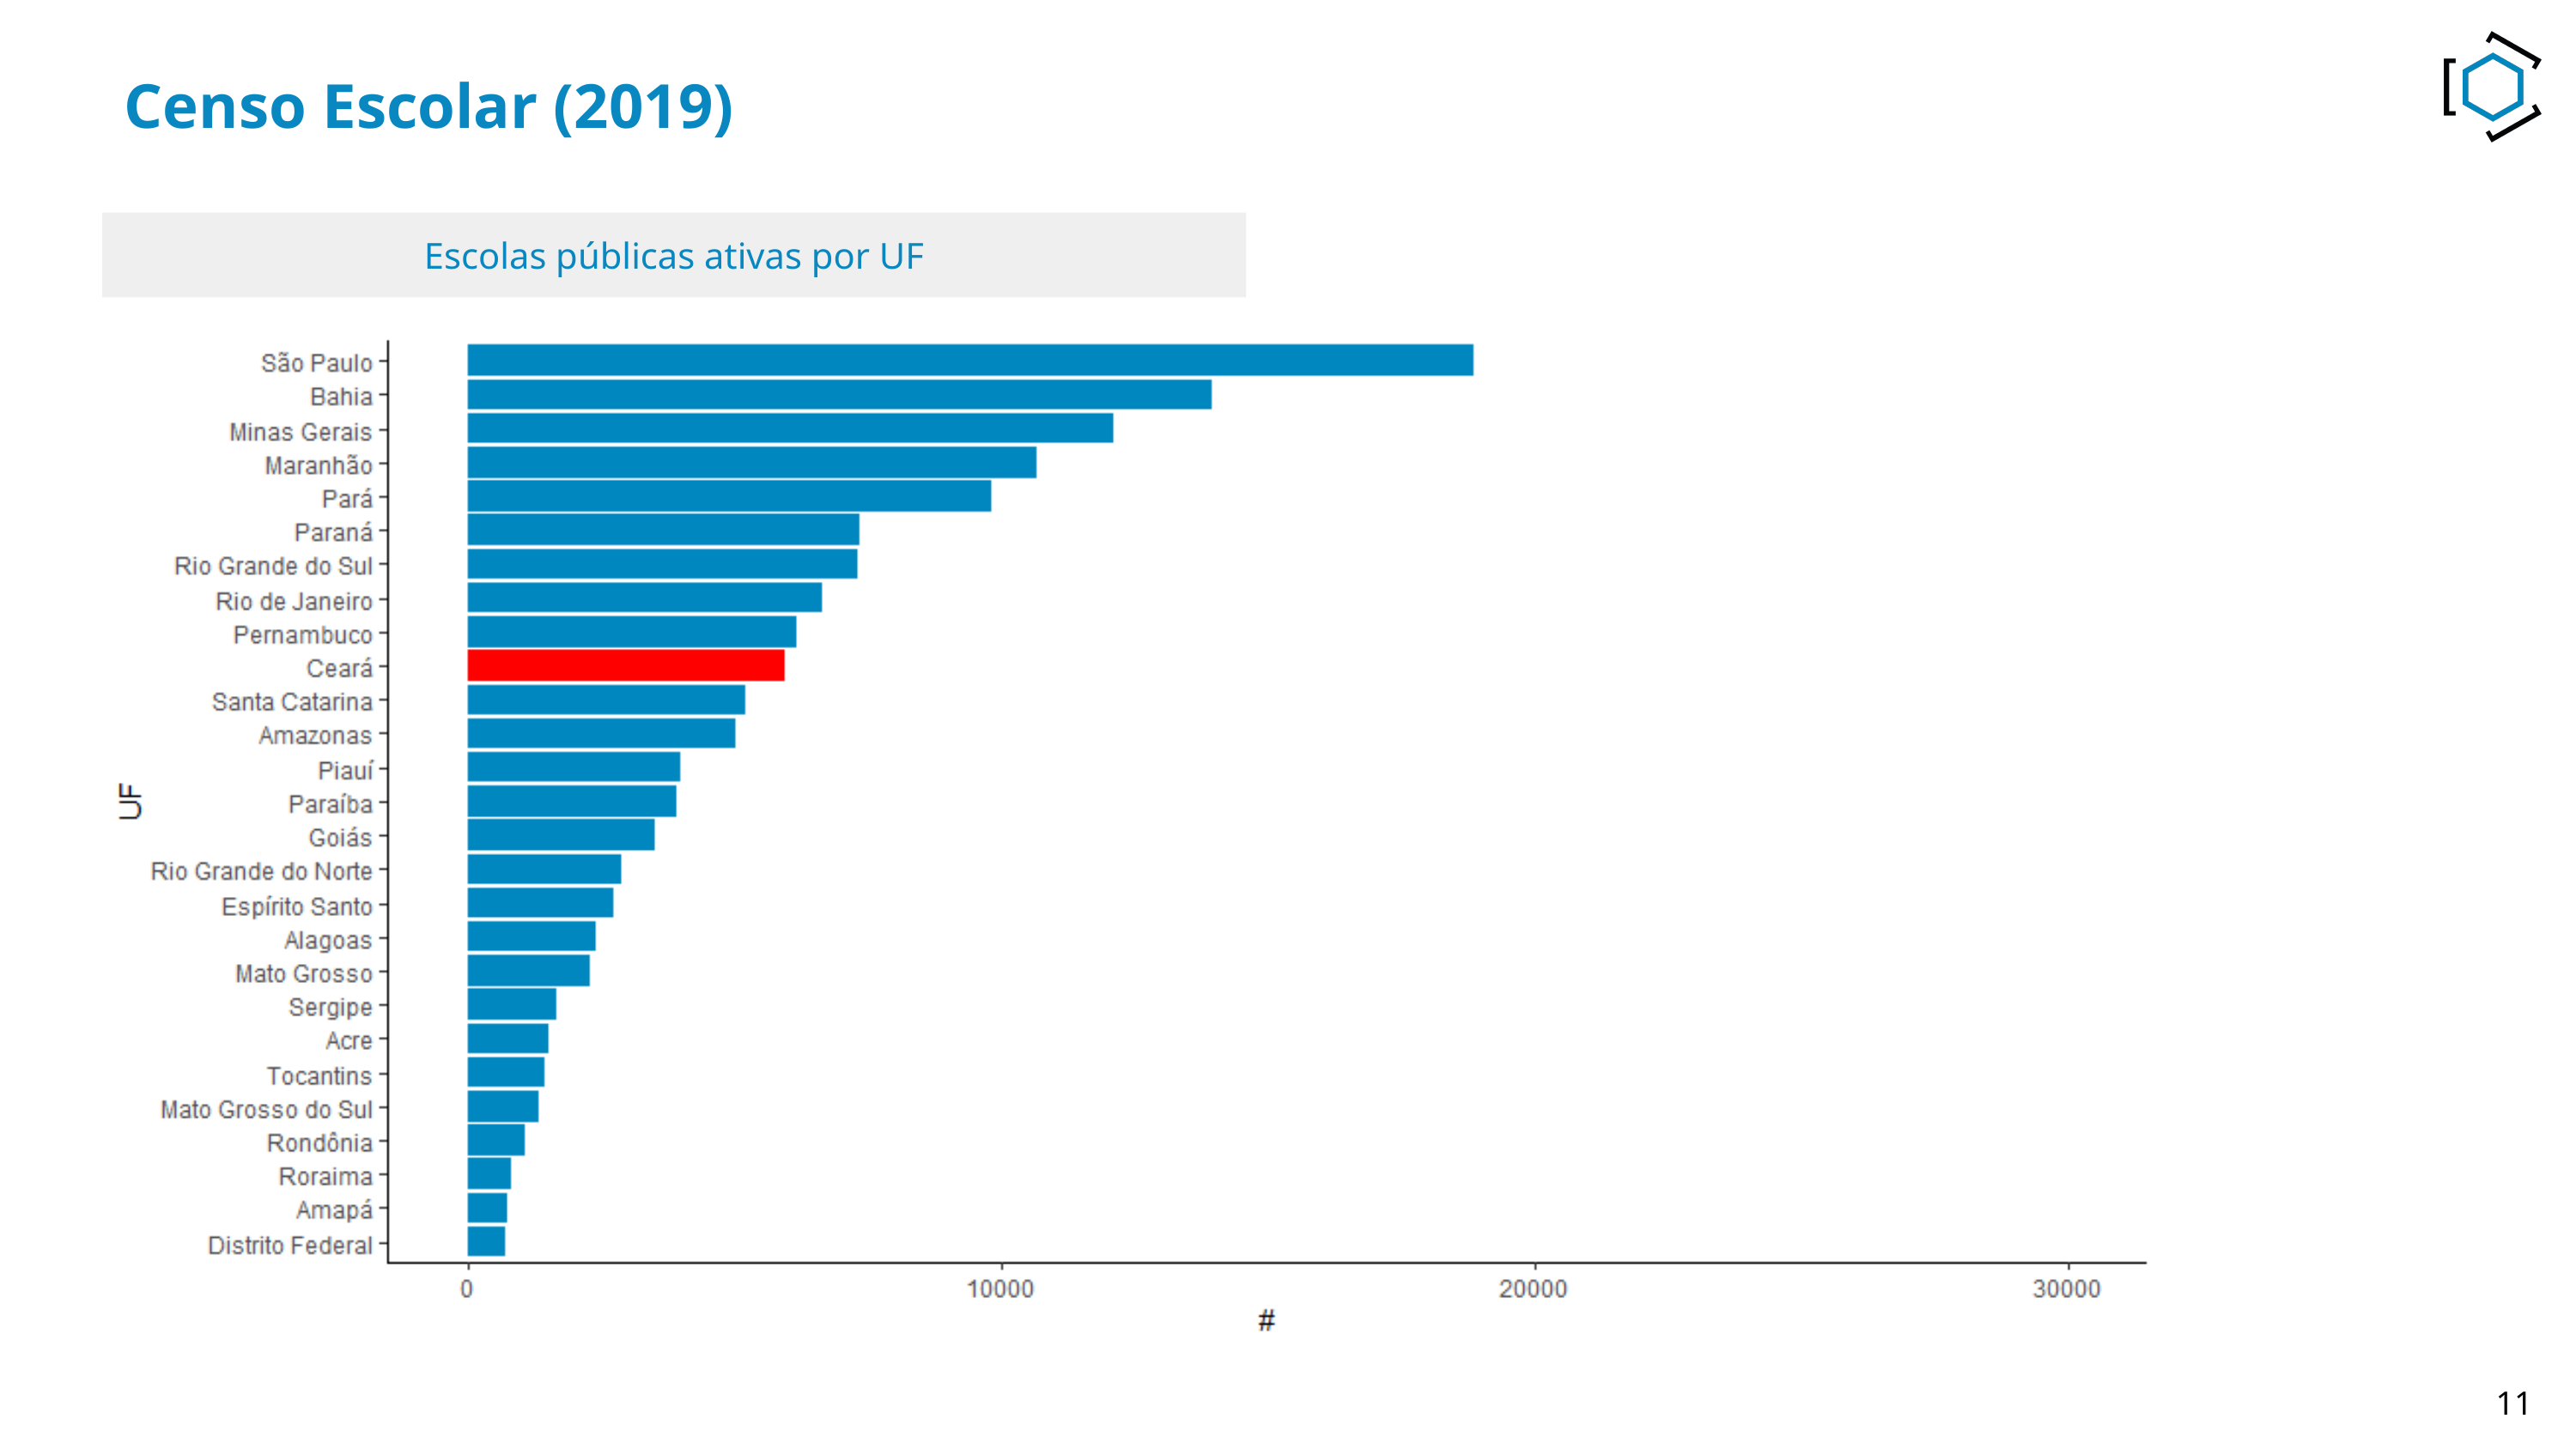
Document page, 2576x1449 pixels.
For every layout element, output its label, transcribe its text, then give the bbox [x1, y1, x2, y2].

text_box Escolas públicas ativas por UF [102, 212, 1247, 298]
title Censo Escolar (2019) [102, 35, 1154, 183]
text_box 11 [2452, 1337, 2576, 1449]
picture [2444, 30, 2542, 143]
picture [101, 327, 2163, 1351]
